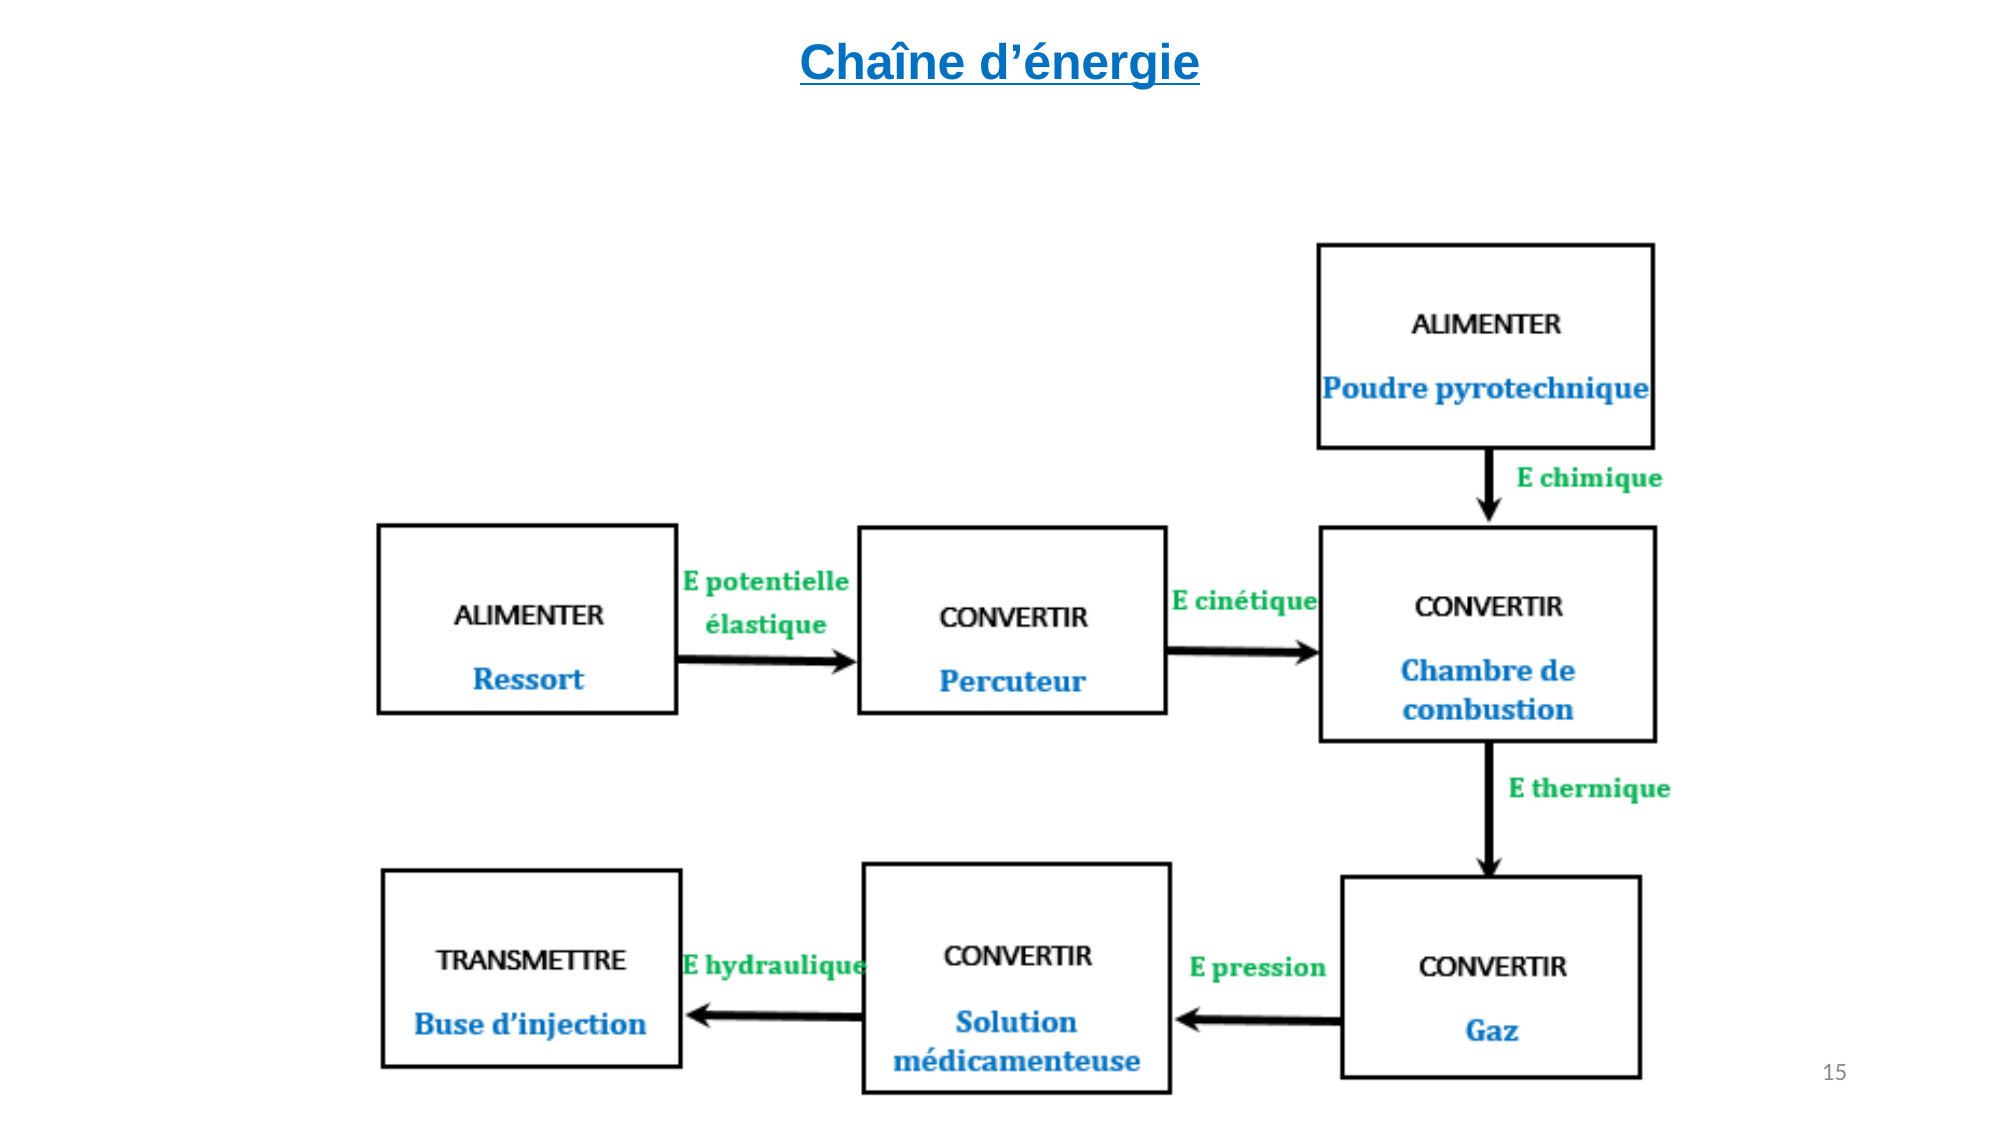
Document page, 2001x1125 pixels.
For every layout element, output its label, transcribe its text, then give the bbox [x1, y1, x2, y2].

picture [362, 222, 1688, 1120]
slide_number 15 [1688, 1042, 1863, 1103]
text_box Chaîne d’énergie [274, 22, 1726, 160]
